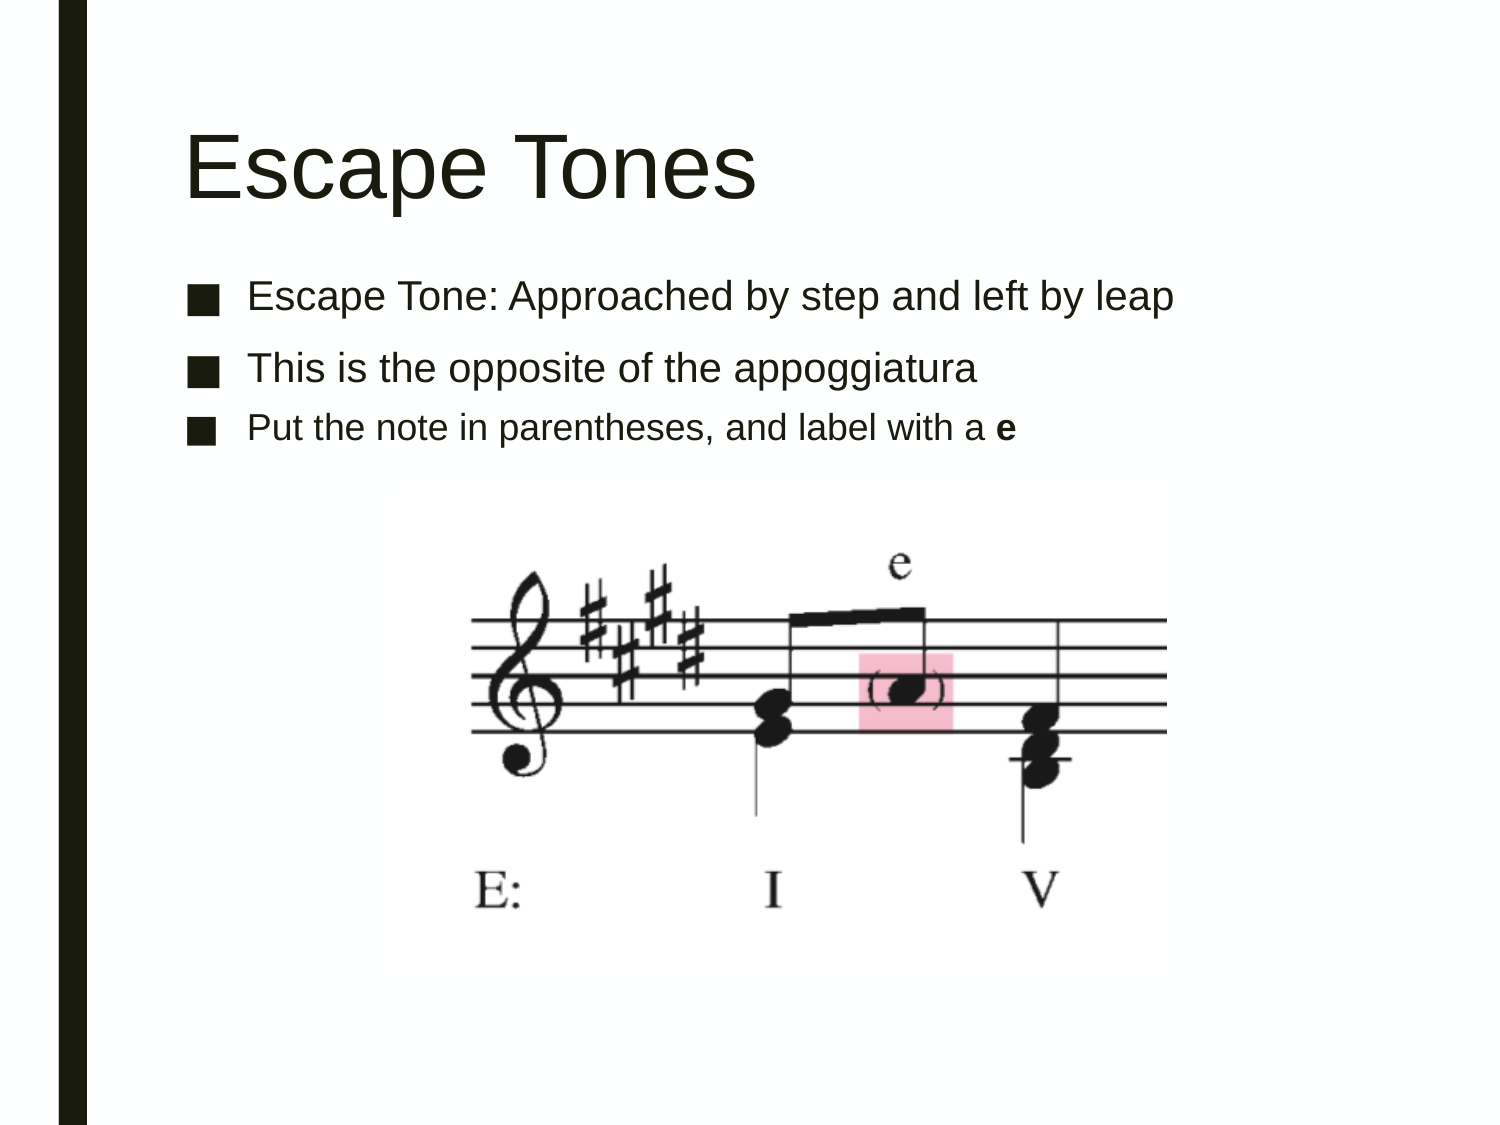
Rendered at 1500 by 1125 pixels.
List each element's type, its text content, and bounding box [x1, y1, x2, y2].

list Escape Tone: Approached by step and left by leap This is the opposite of the appoggiatura Put the note in parentheses, and label with a e [168, 265, 1351, 853]
picture [395, 489, 1167, 975]
title Escape Tones [168, 112, 1351, 265]
